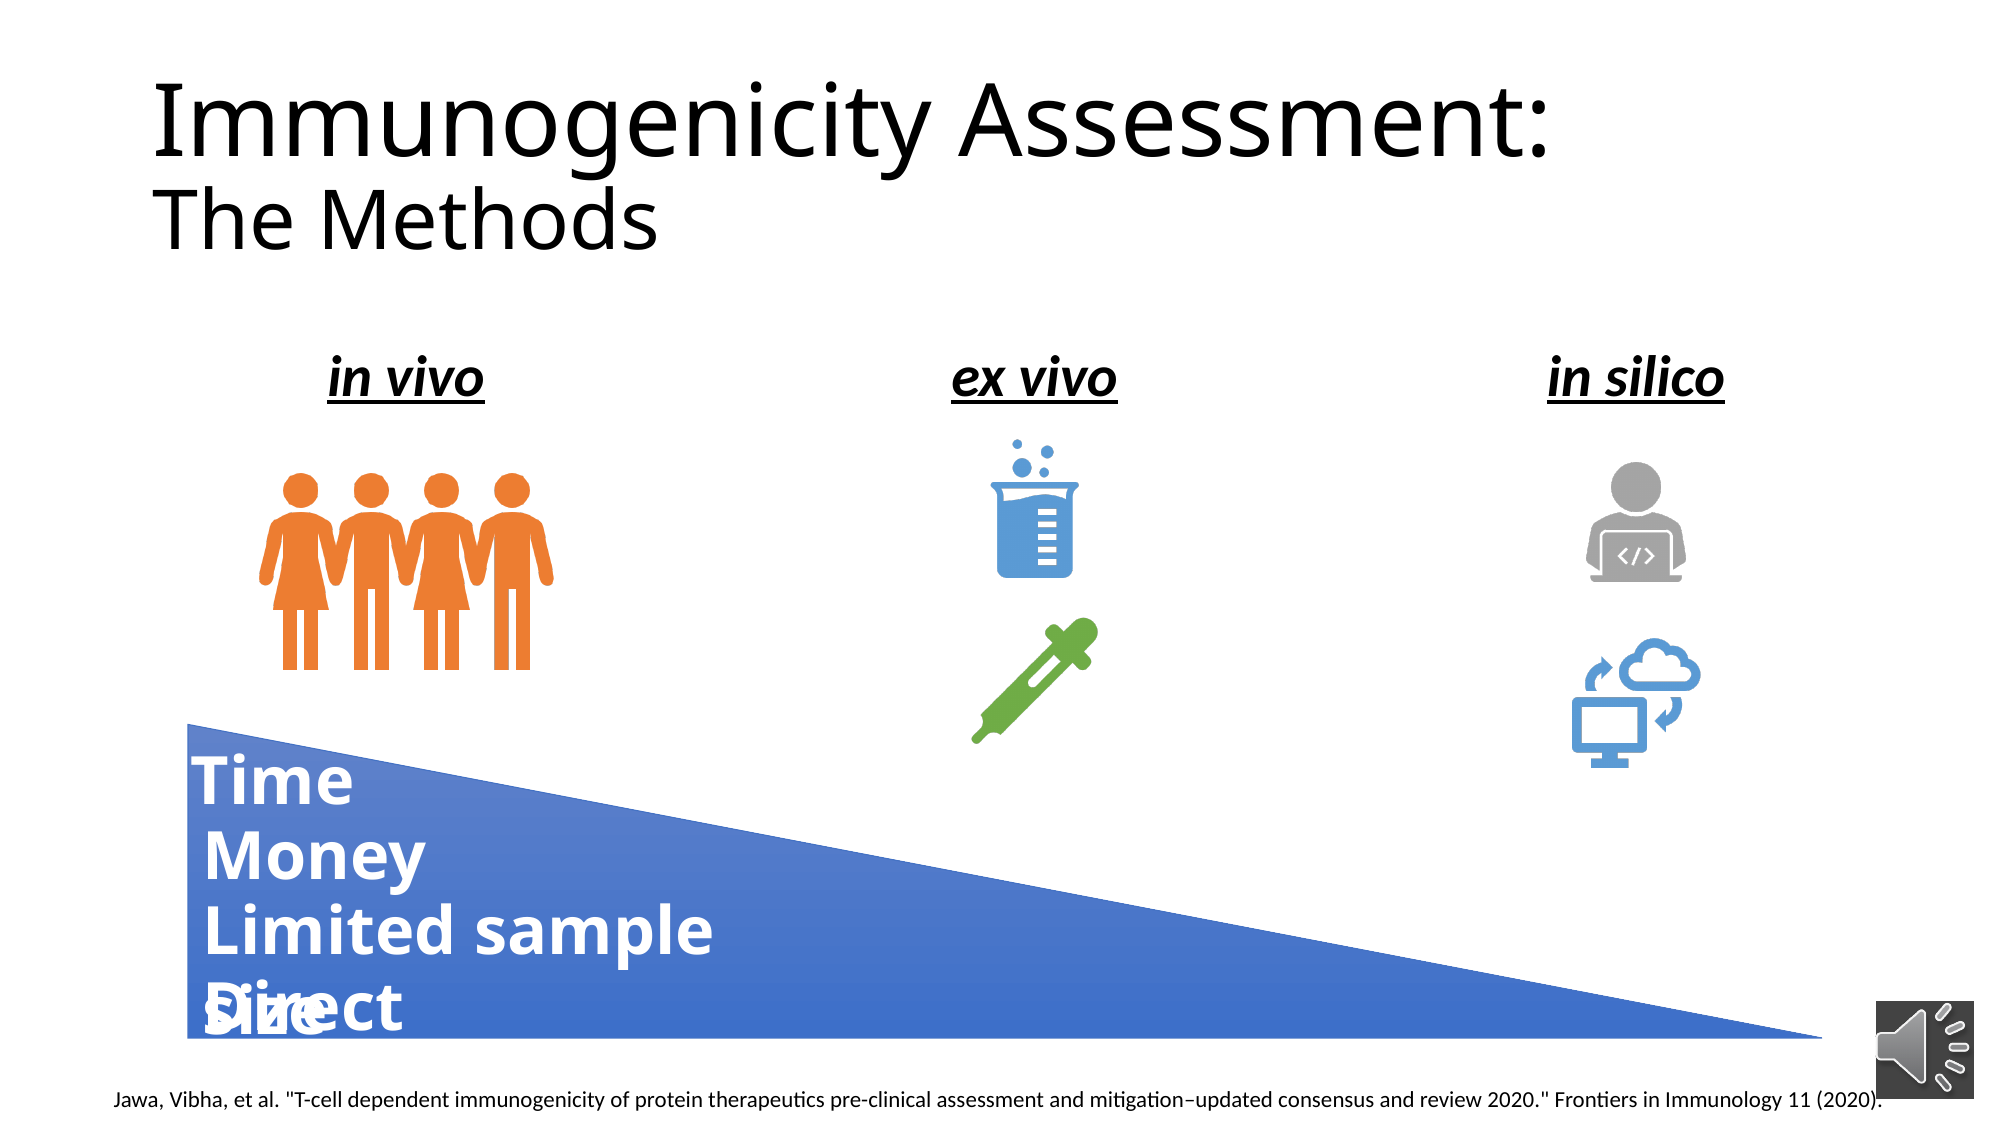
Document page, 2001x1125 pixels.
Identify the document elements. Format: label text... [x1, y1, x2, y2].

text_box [237, 330, 1742, 724]
title Immunogenicity Assessment: The Methods [137, 59, 1863, 278]
text_box Jawa, Vibha, et al. "T-cell dependent immunogenicity of protein therapeutics pre-clinical assessment and mitigation–updated consensus and review 2020." Frontiers in Immunology 11 (2020). [69, 1076, 1931, 1119]
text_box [187, 724, 1823, 1053]
picture [1874, 999, 1975, 1100]
